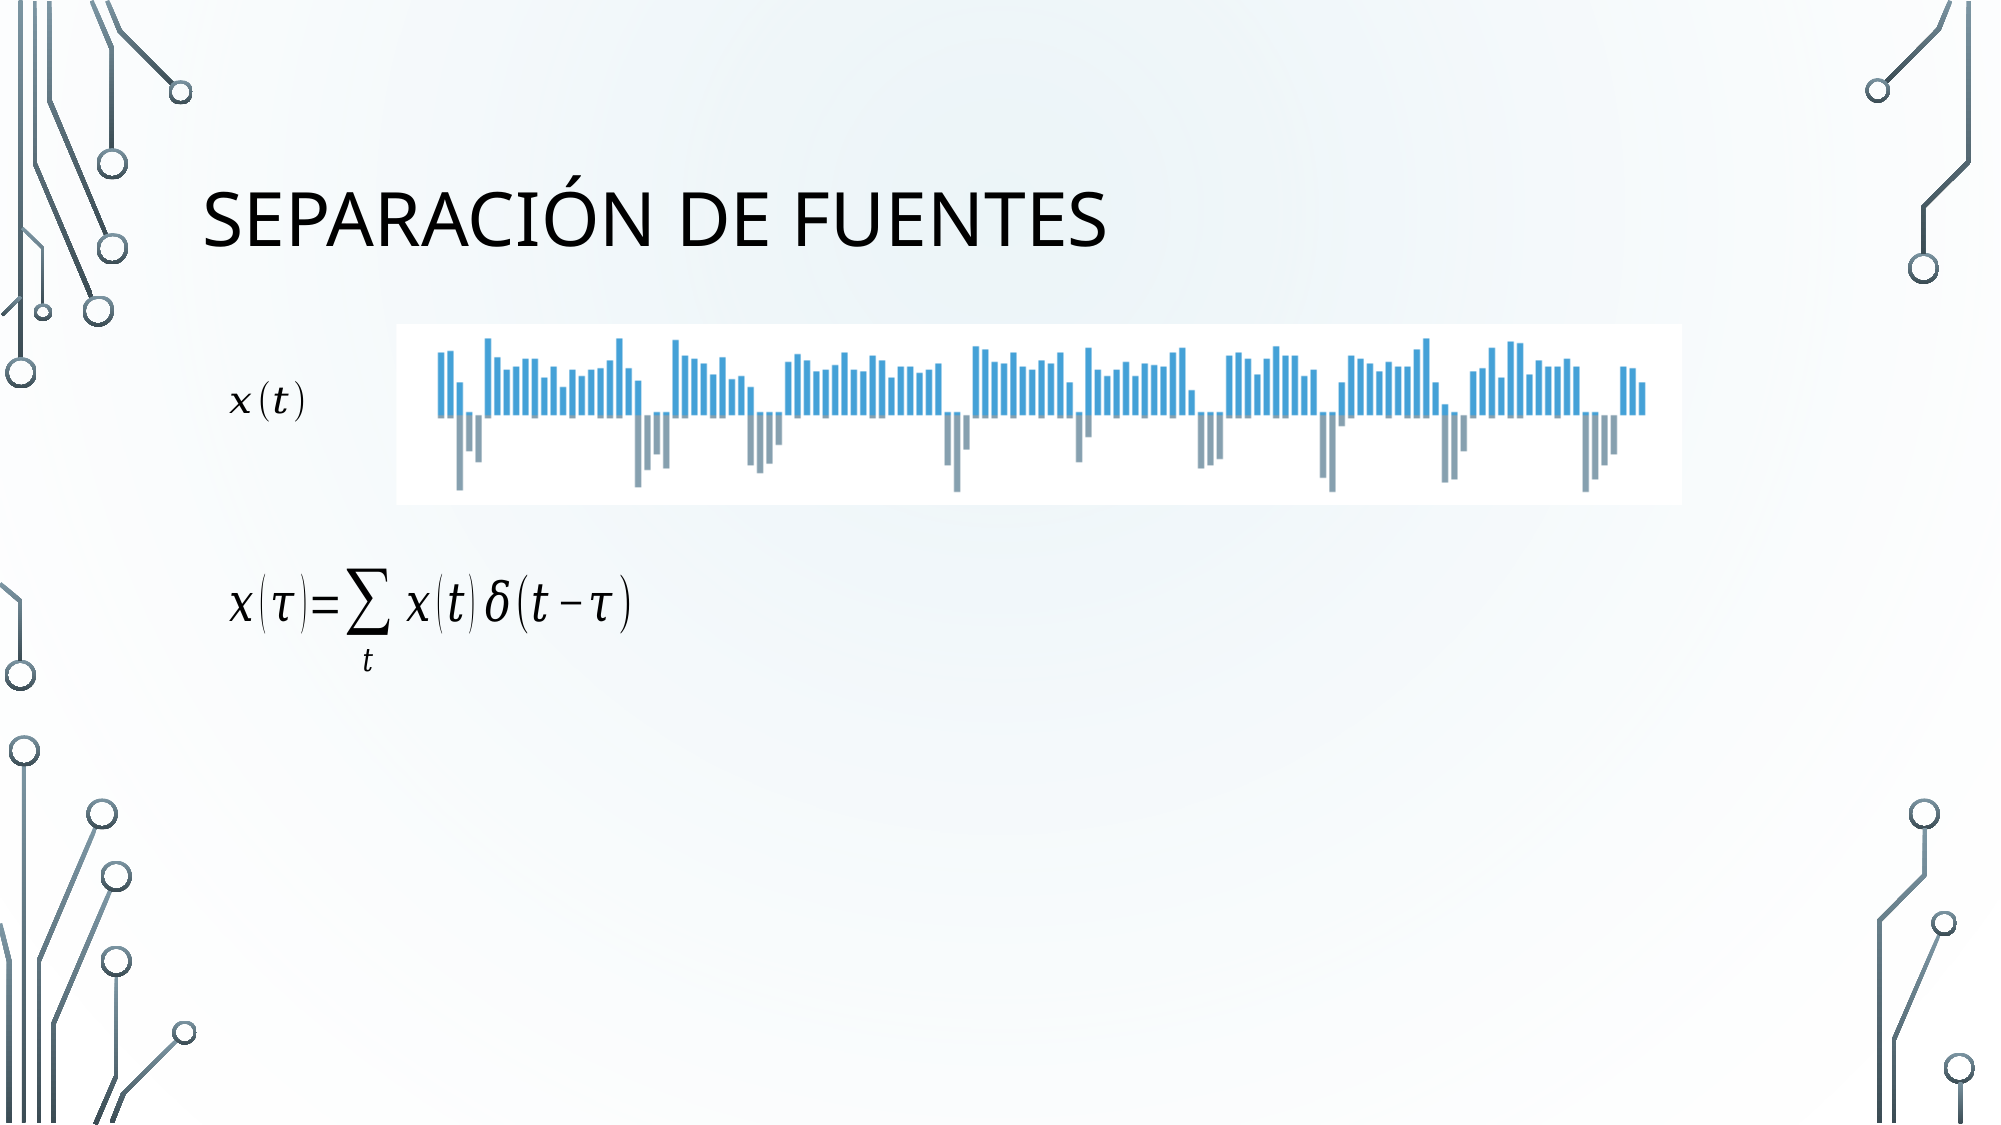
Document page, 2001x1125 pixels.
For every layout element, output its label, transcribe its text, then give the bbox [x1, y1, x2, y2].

picture [396, 324, 1683, 505]
title Separación de fuentes [187, 101, 1813, 344]
